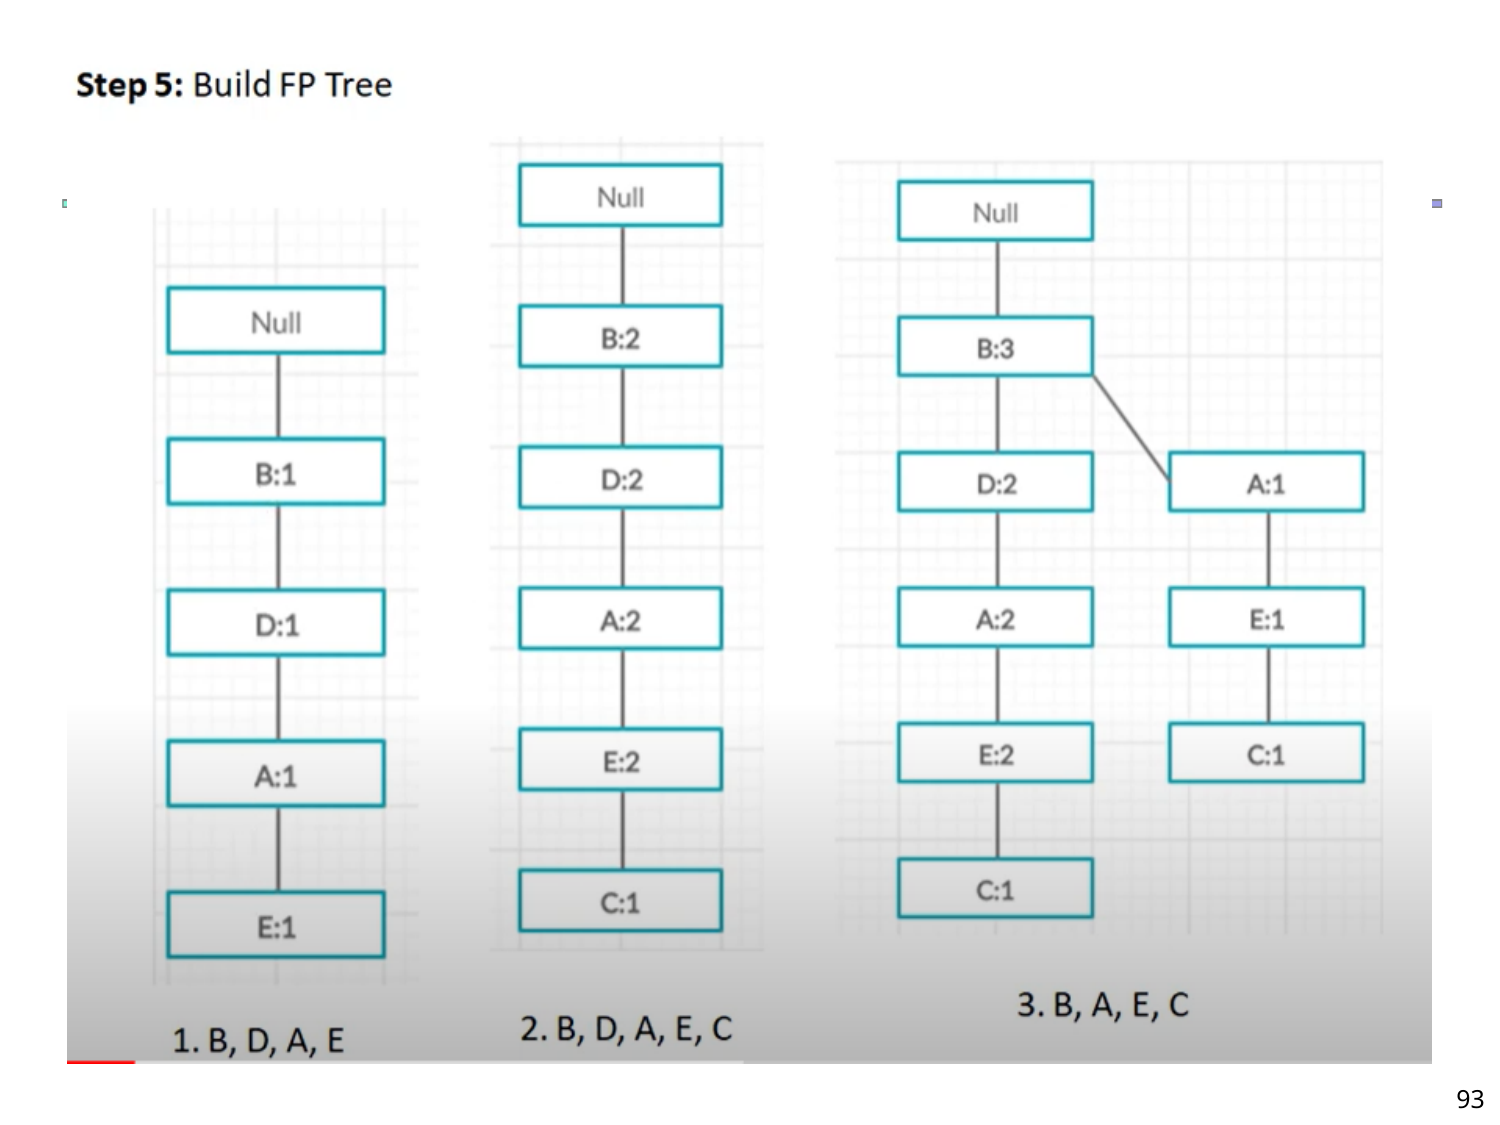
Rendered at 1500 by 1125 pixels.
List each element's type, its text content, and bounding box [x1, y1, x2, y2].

slide_number 93 [1187, 1062, 1500, 1125]
picture [67, 60, 1433, 1065]
